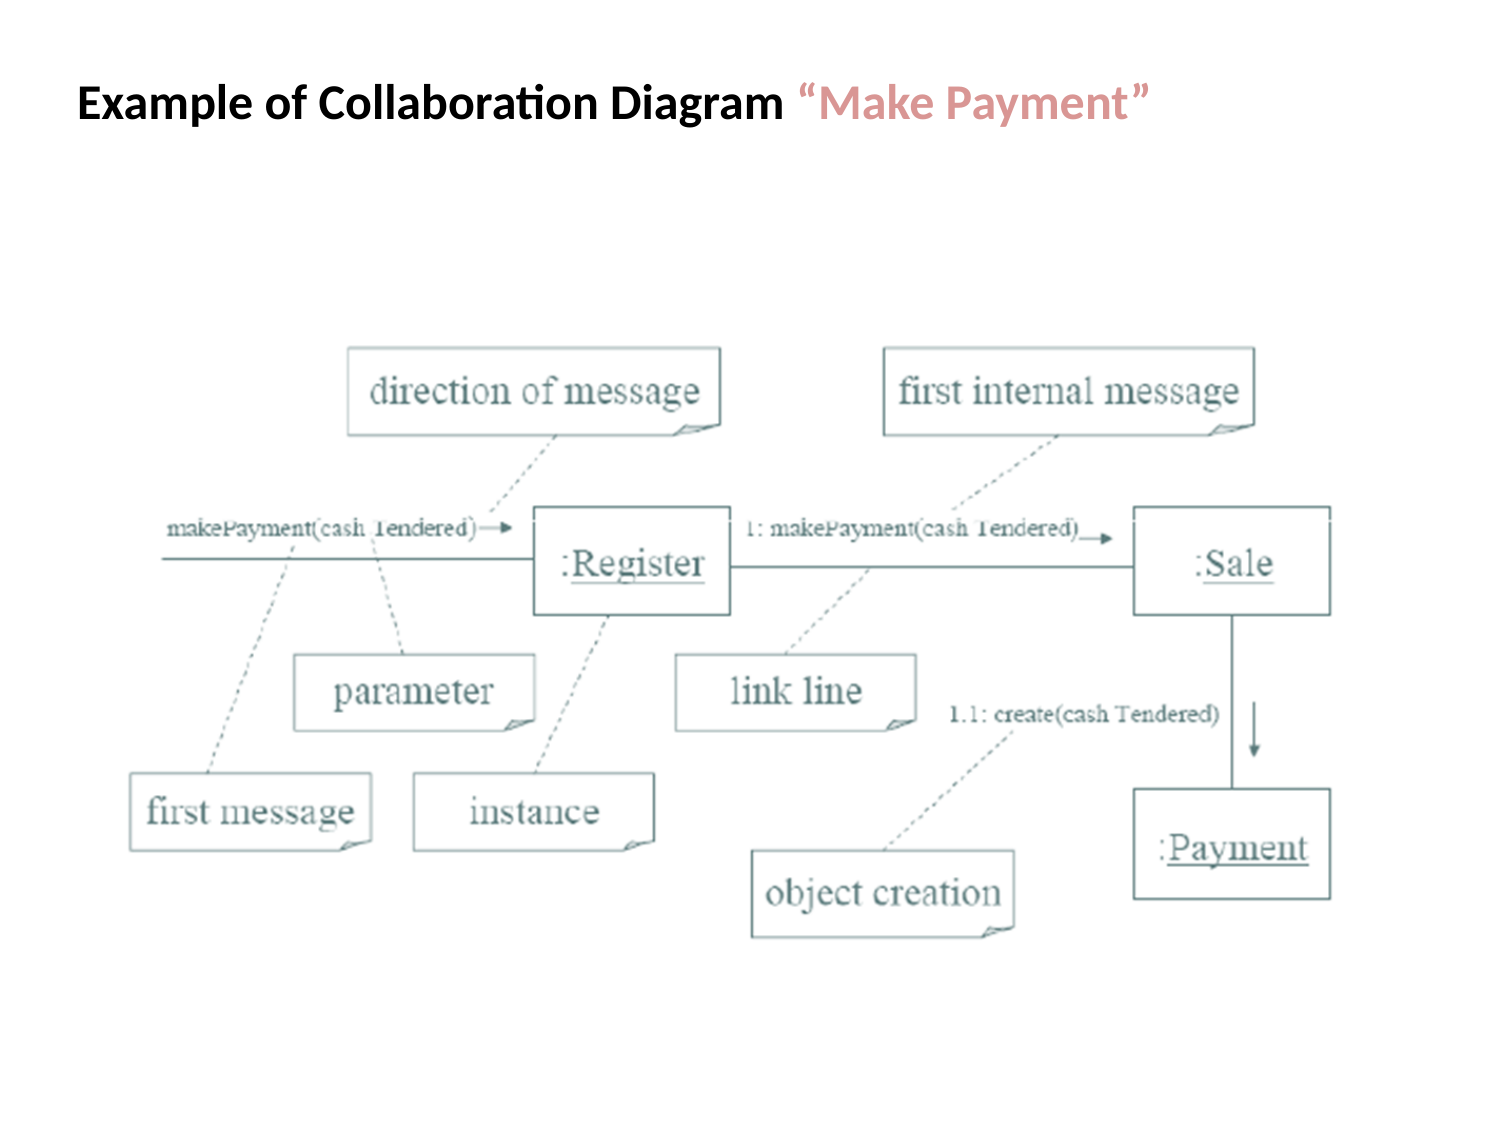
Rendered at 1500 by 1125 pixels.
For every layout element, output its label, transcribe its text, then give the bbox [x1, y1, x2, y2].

picture [99, 324, 1403, 951]
text_box Example of Collaboration Diagram “Make Payment” [62, 62, 1325, 183]
